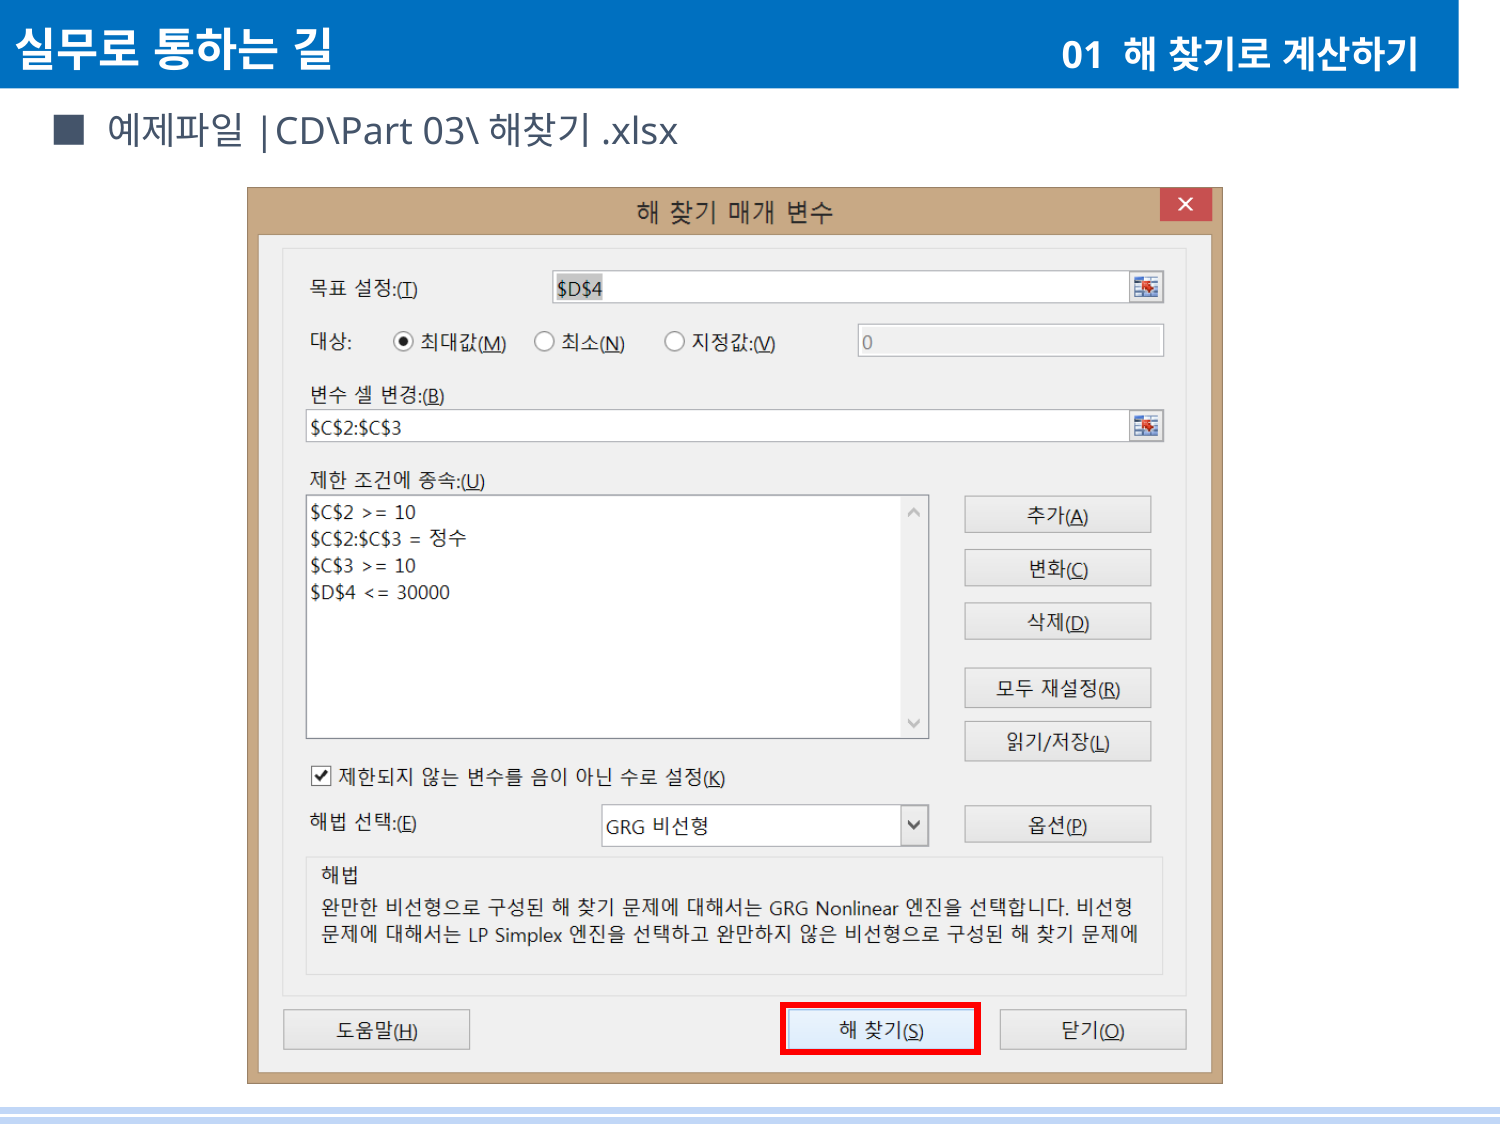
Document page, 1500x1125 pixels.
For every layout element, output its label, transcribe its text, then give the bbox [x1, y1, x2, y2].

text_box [0, 0, 1459, 89]
text_box ■ 예제파일|CD\Part 03\해찾기.xlsx [35, 100, 1417, 160]
picture [247, 187, 1223, 1084]
